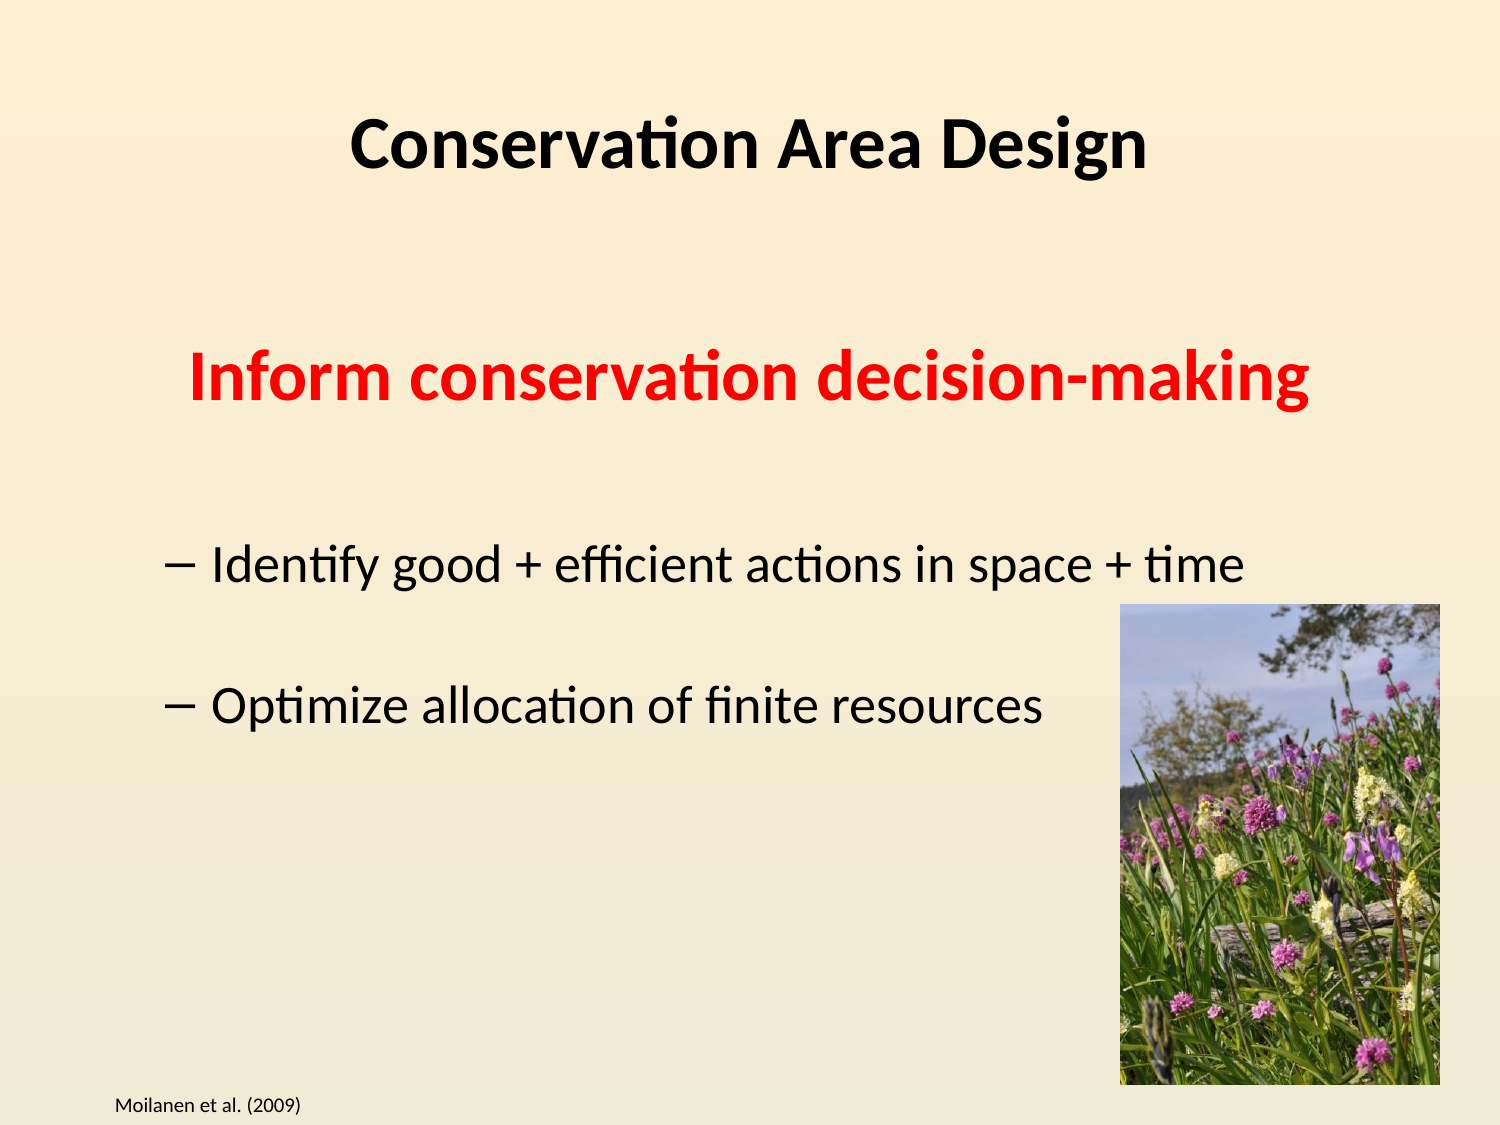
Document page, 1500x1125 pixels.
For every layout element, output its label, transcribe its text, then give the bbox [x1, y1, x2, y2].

picture [1120, 604, 1440, 1085]
text_box Moilanen et al. (2009) [99, 1084, 813, 1125]
slide_number 2 [1074, 1042, 1425, 1103]
title Conservation Area Design [75, 45, 1425, 233]
list Inform conservation decision-making Identify good + efficient actions in space + time Optimize allocation of finite resources [75, 320, 1425, 1063]
